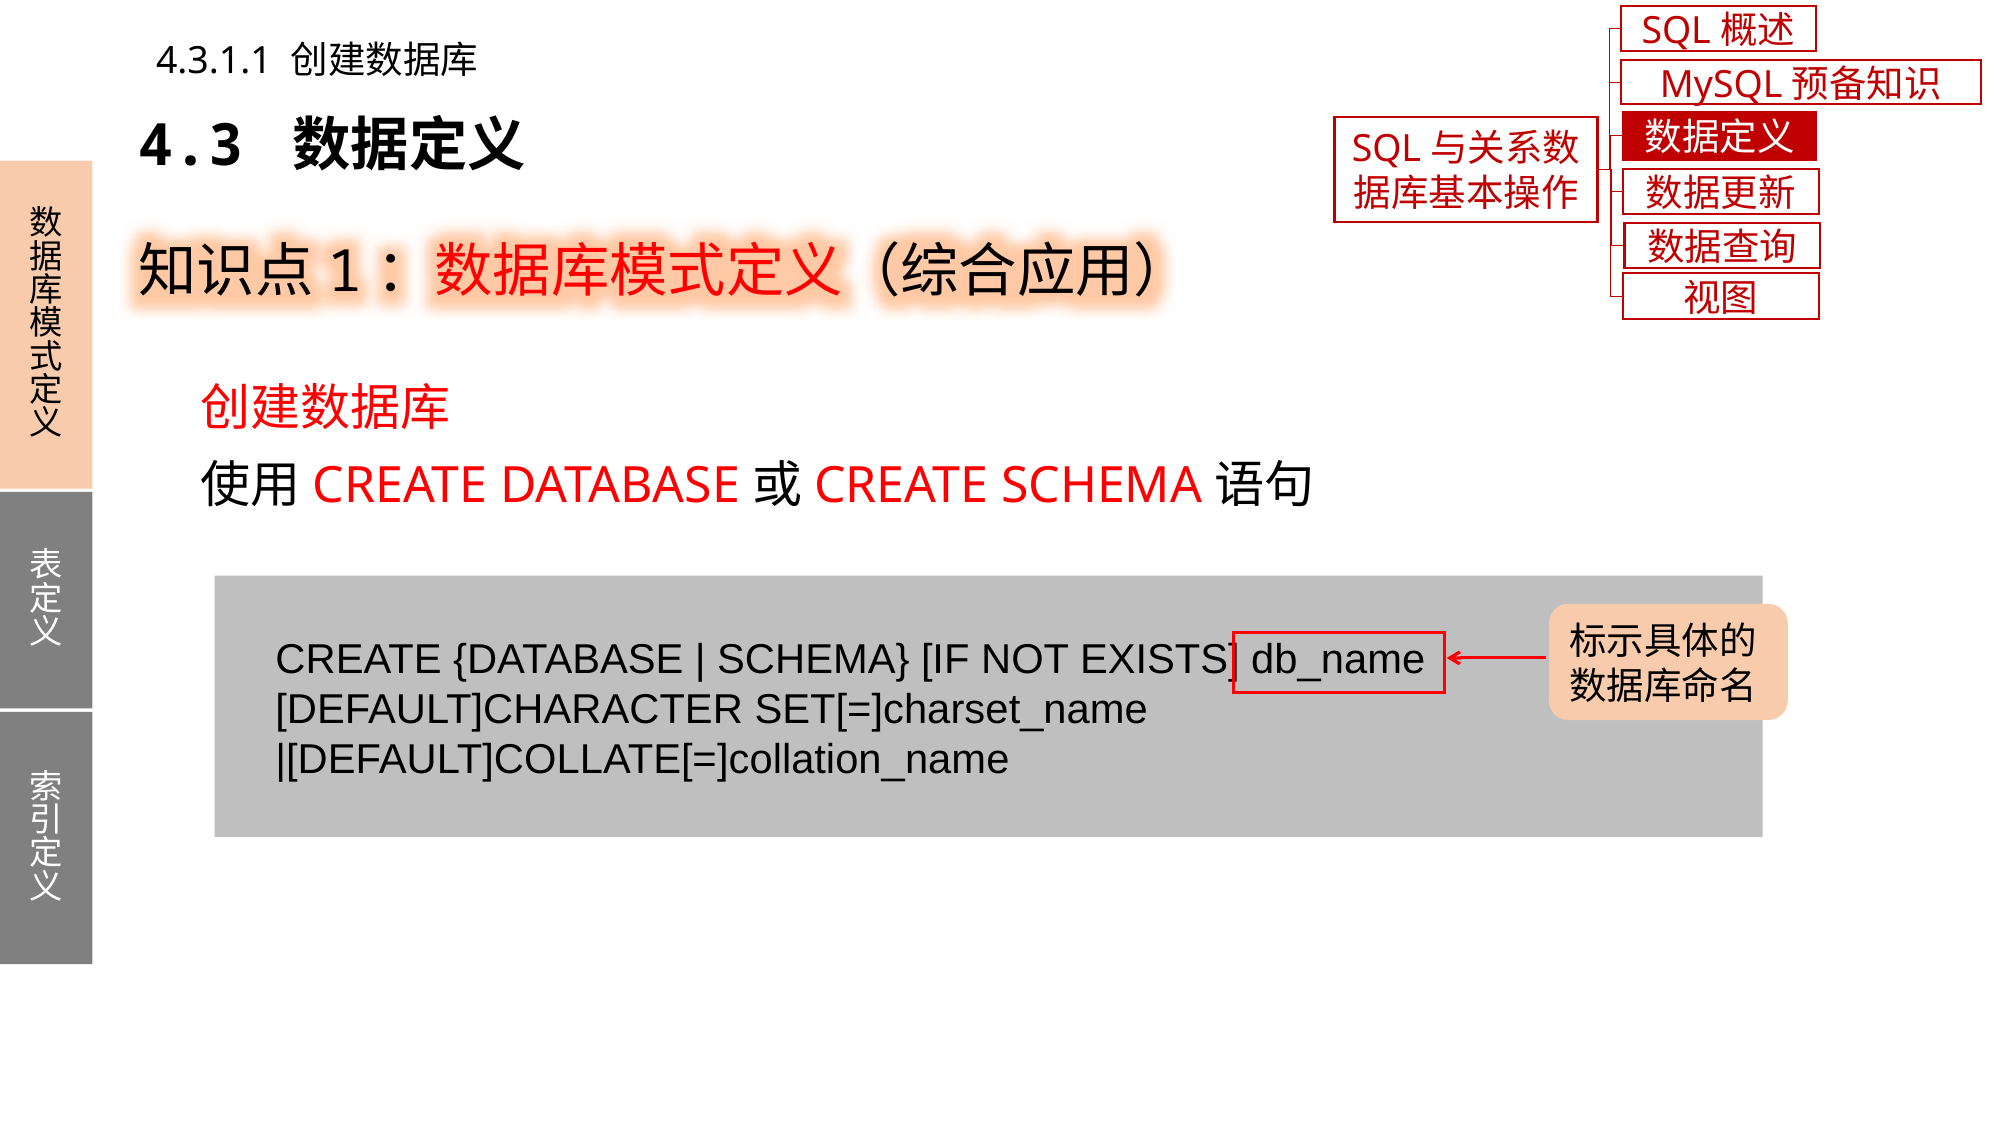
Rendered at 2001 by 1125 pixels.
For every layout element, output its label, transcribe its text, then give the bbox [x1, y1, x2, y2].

text_box 创建数据库 使用CREATE DATABASE或CREATE SCHEMA语句 [186, 350, 1827, 520]
text_box 视图 [1622, 272, 1820, 320]
text_box 数据查询 [1623, 222, 1821, 269]
text_box 知识点1：数据库模式定义（综合应用） [120, 172, 1945, 329]
text_box 数据定义 [1622, 111, 1817, 161]
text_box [1597, 169, 1623, 297]
text_box MySQL预备知识 [1621, 59, 1982, 105]
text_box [1597, 82, 1621, 135]
text_box [1233, 632, 1445, 693]
text_box SQL与关系数据库基本操作 [1333, 116, 1597, 223]
text_box 4.2.2 MySQL中的 SQL [120, 161, 1333, 165]
text_box 从表或视图中删除数据 [118, 170, 1949, 335]
text_box 4.3 数据定义 [120, 97, 1568, 154]
text_box 数据更新 [1623, 168, 1820, 215]
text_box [1597, 135, 1623, 169]
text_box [0, 160, 93, 965]
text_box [1597, 28, 1621, 82]
text_box 知识点1：数据库模式定义（综合应用） [120, 155, 1333, 159]
text_box SQL概述 [1620, 5, 1817, 52]
text_box CREATE {DATABASE | SCHEMA} [IF NOT EXISTS] db_name [DEFAULT]CHARACTER SET[=]charset_name |[DEFAULT]COLLATE[=]collation_name [214, 575, 1764, 838]
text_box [114, 166, 1954, 339]
text_box 标示具体的数据库命名 [1548, 603, 1788, 721]
text_box 4.3.1.1 创建数据库 [141, 28, 493, 89]
